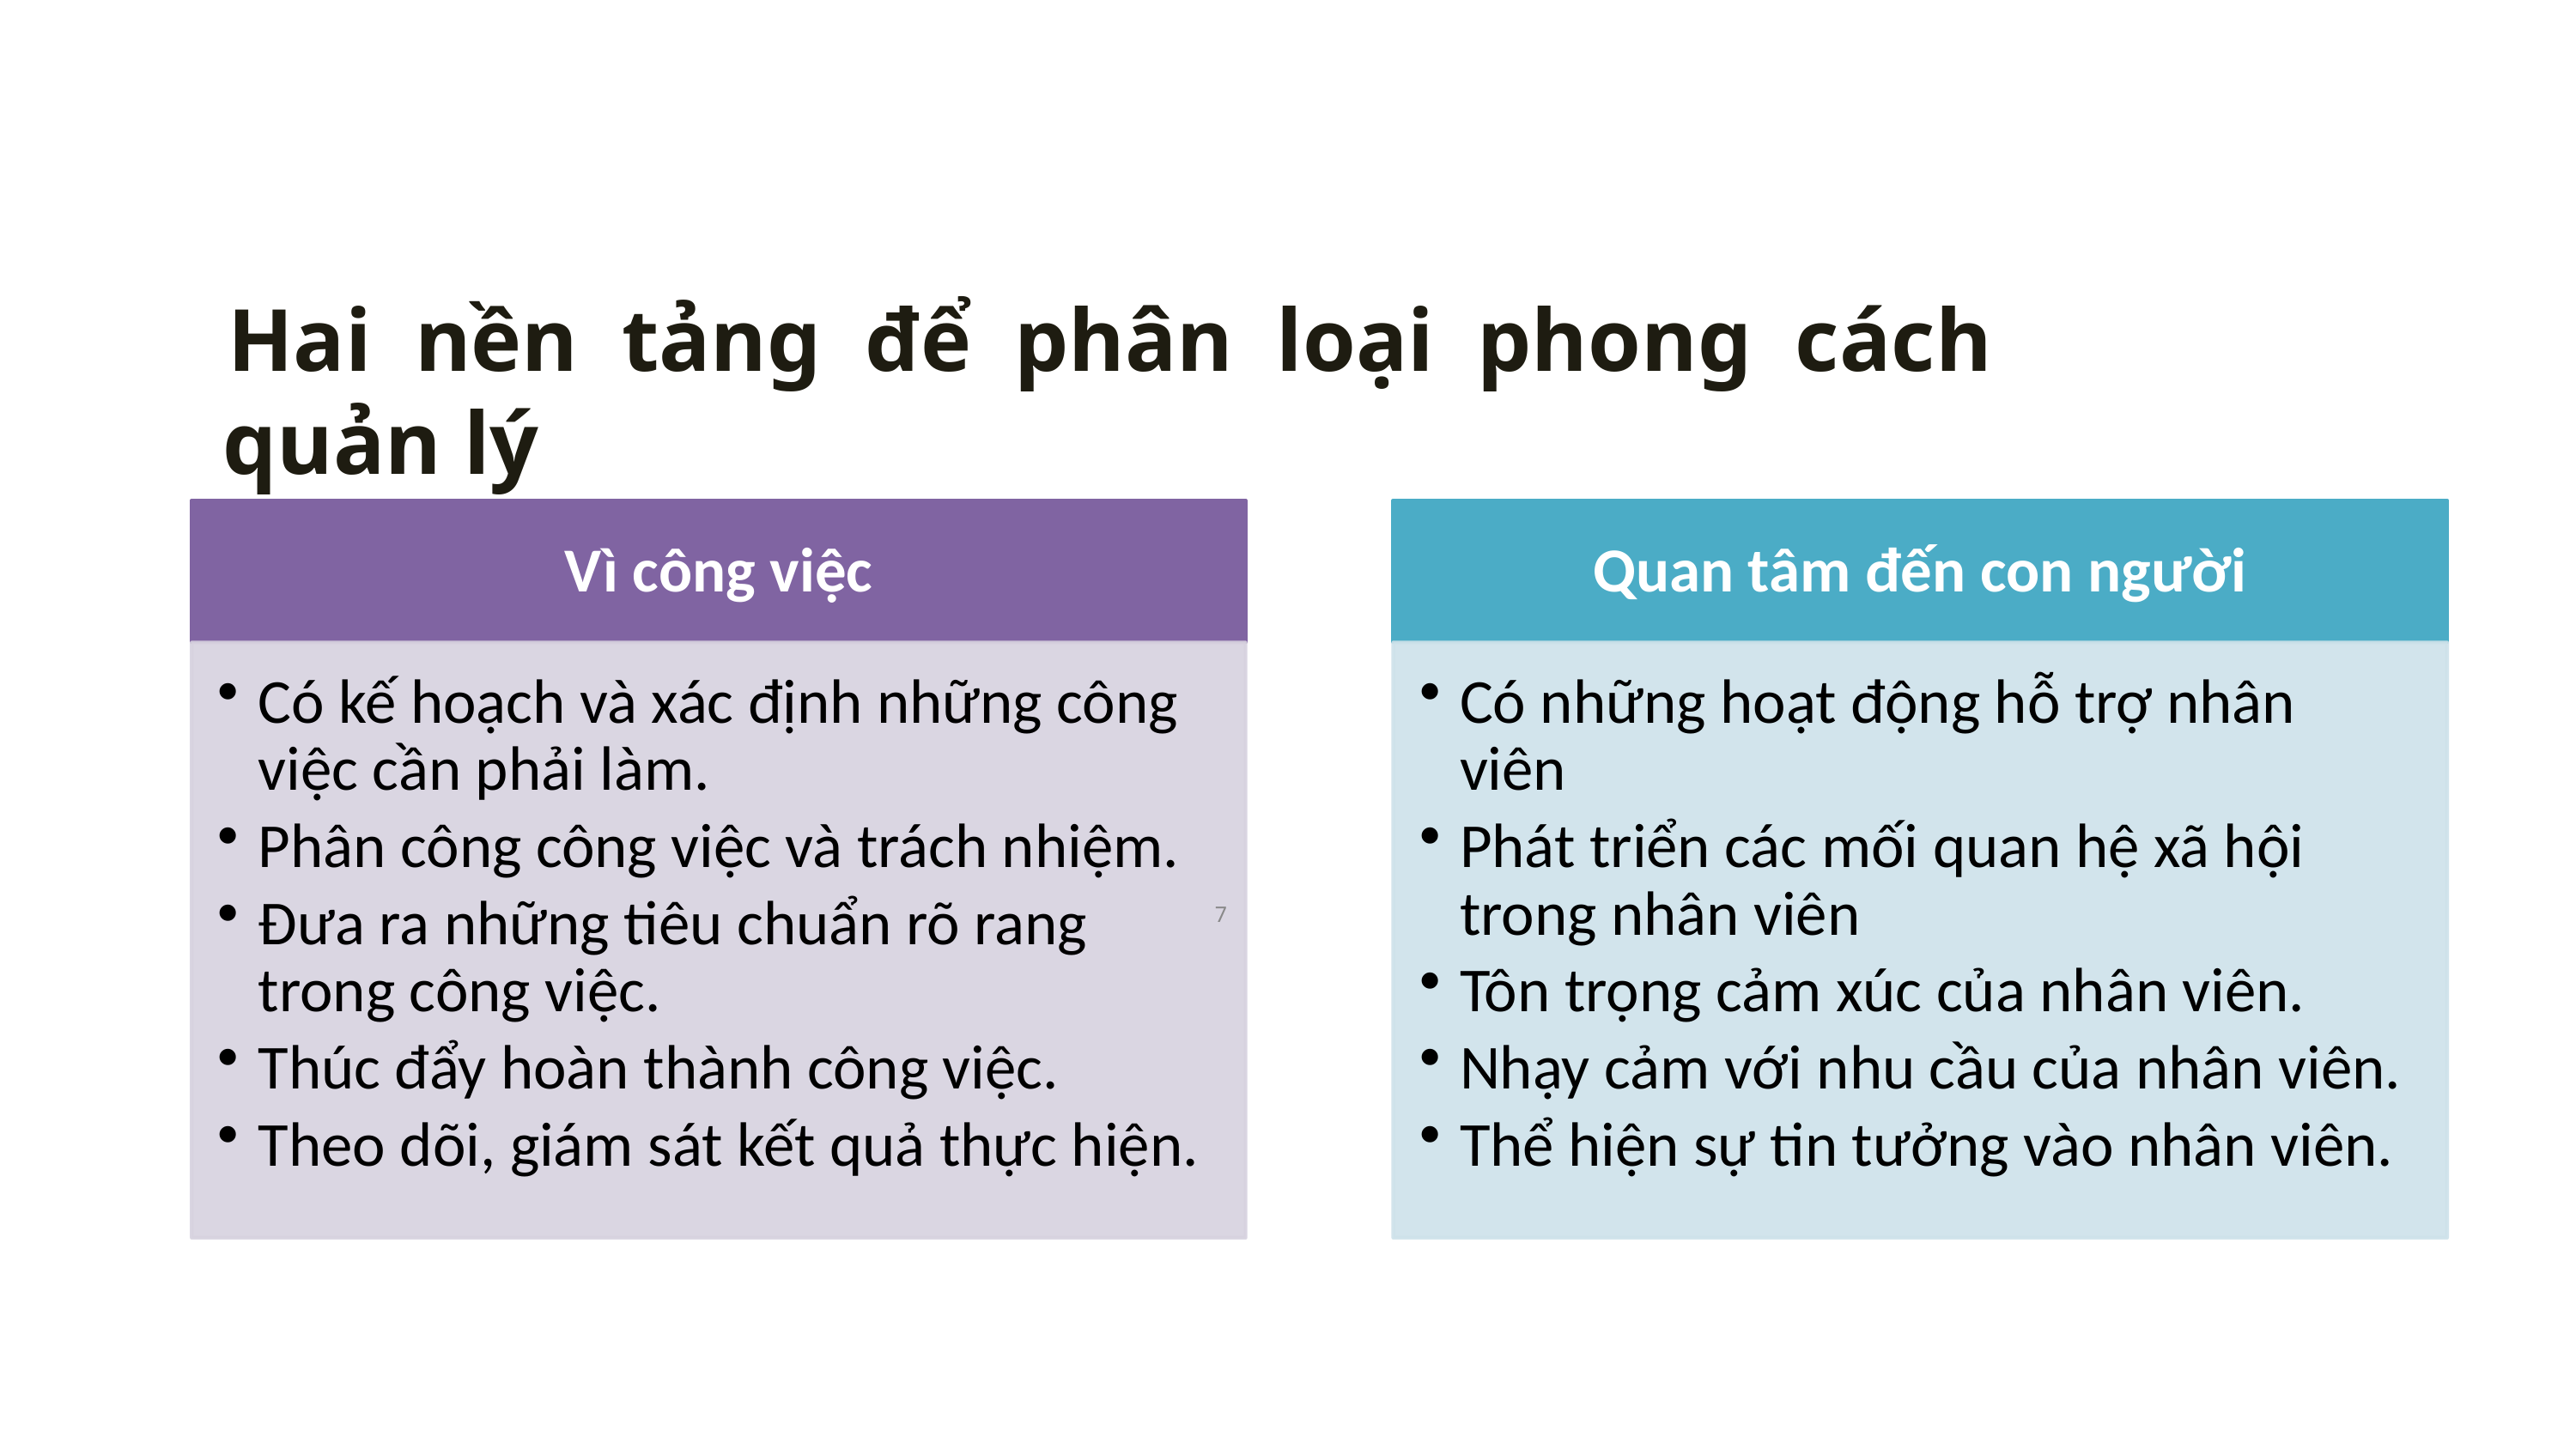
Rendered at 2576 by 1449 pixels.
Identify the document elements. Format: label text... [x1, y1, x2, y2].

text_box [191, 423, 2448, 1315]
text_box Hai nền tảng để phân loại phong cách quản lý [172, 278, 2008, 424]
